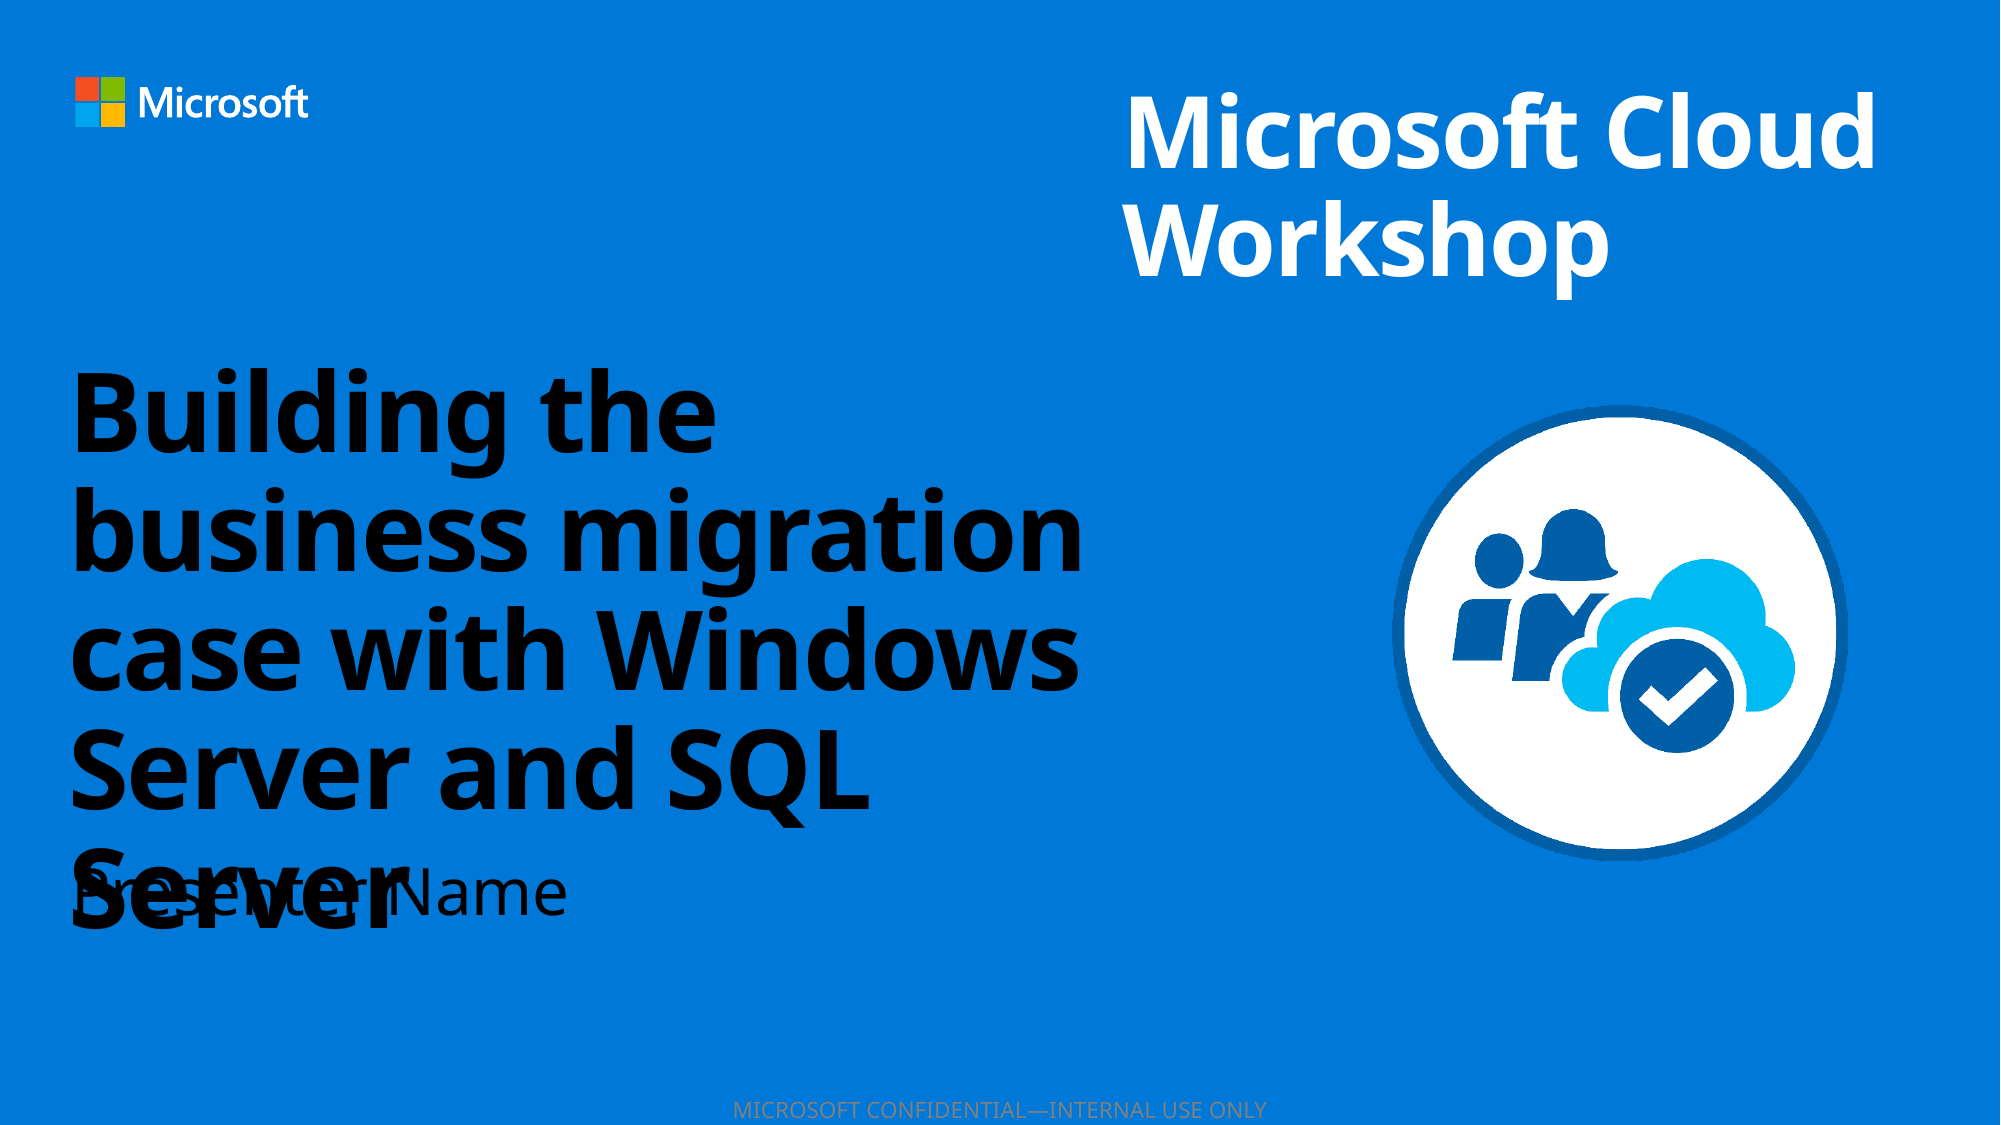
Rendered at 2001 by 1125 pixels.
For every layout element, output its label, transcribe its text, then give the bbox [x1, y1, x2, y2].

list Presenter Name [44, 840, 1221, 1125]
picture [1392, 405, 1848, 861]
title Building the business migration case with Windows Server and SQL Server [44, 341, 1221, 615]
